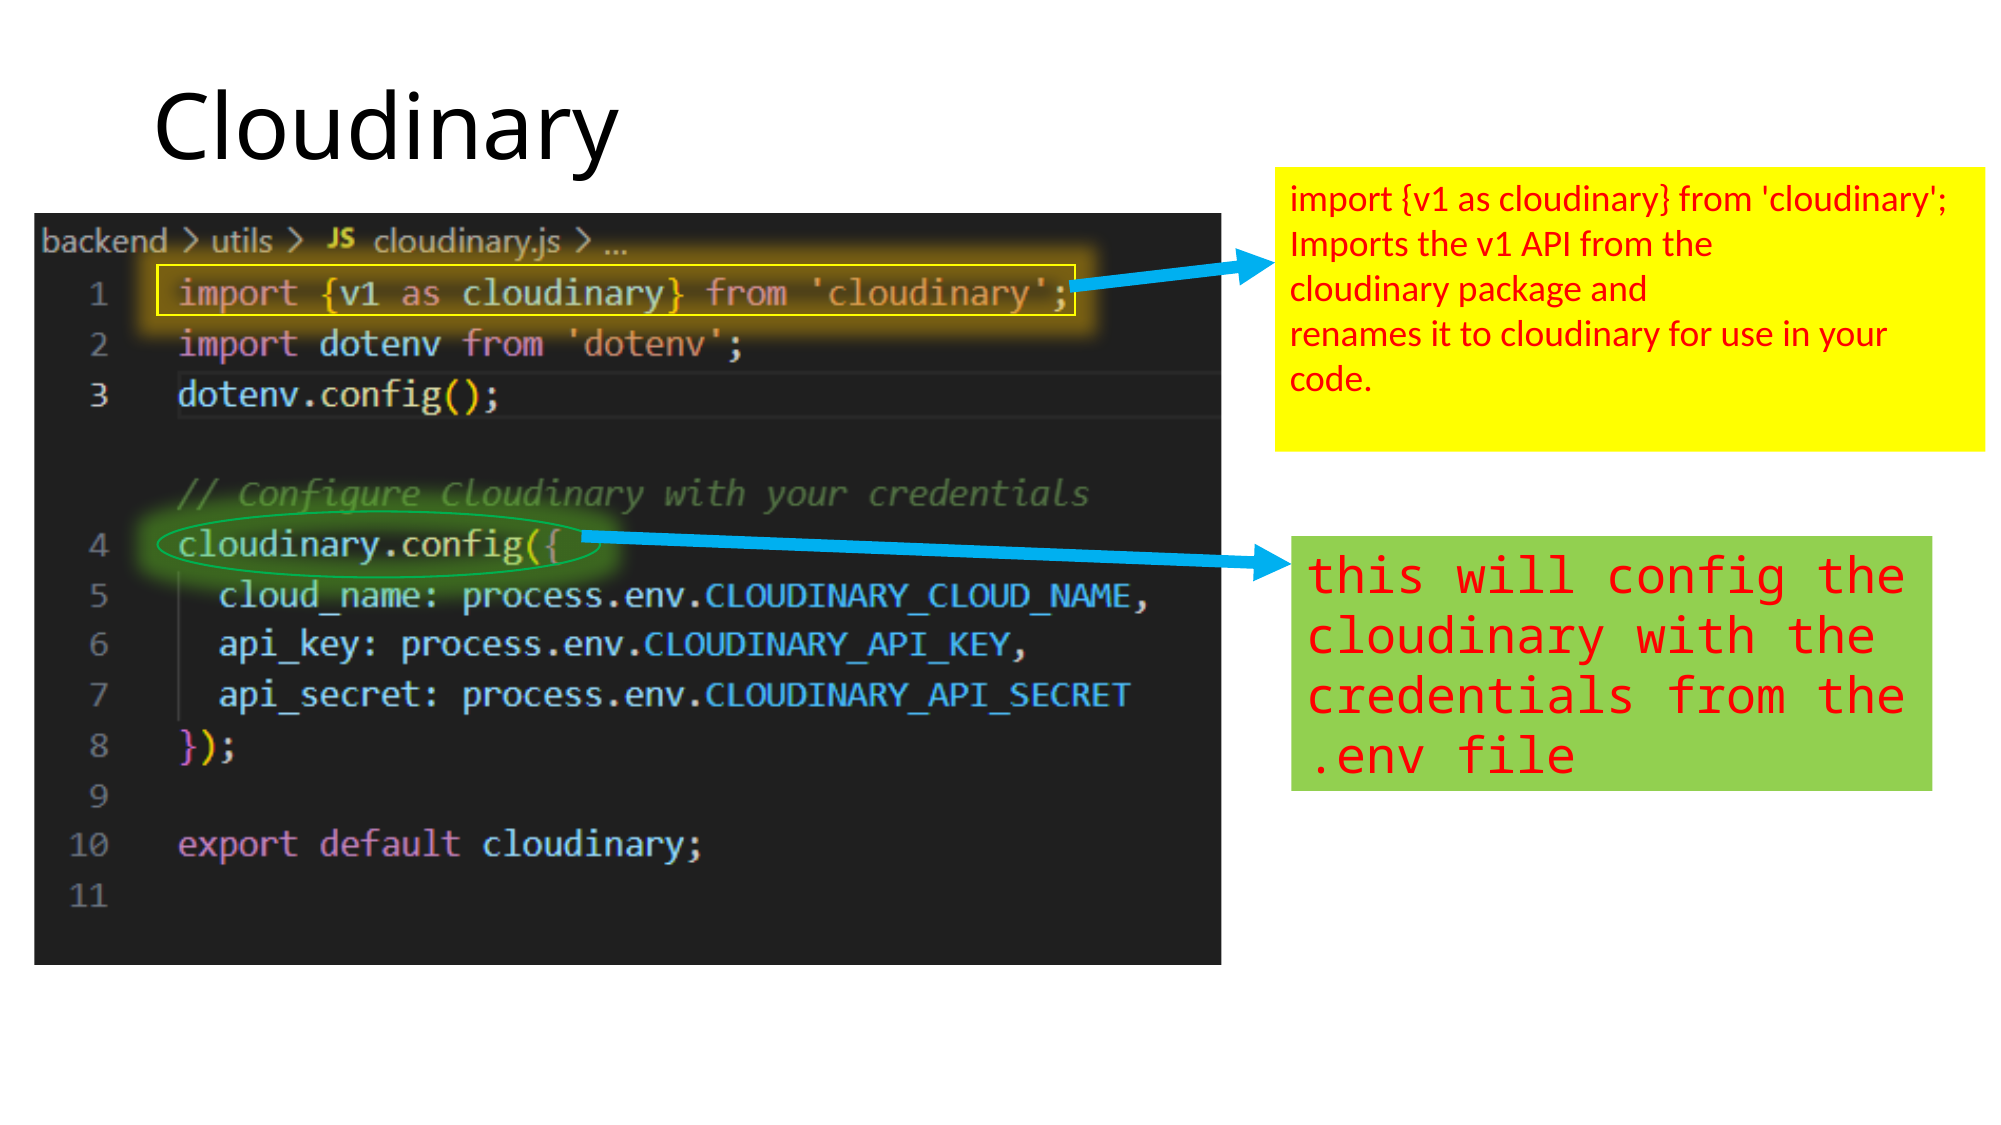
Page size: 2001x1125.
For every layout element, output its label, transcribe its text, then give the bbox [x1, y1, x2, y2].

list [34, 212, 1222, 965]
text_box this will config the cloudinary with the credentials from the .env file [1291, 536, 1933, 791]
text_box import {v1 as cloudinary} from 'cloudinary'; Imports the v1 API from the cloudinary package and renames it to cloudinary for use in your code. [1275, 167, 1986, 452]
title Cloudinary [137, 59, 1863, 200]
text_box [581, 536, 1292, 564]
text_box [1069, 262, 1275, 287]
